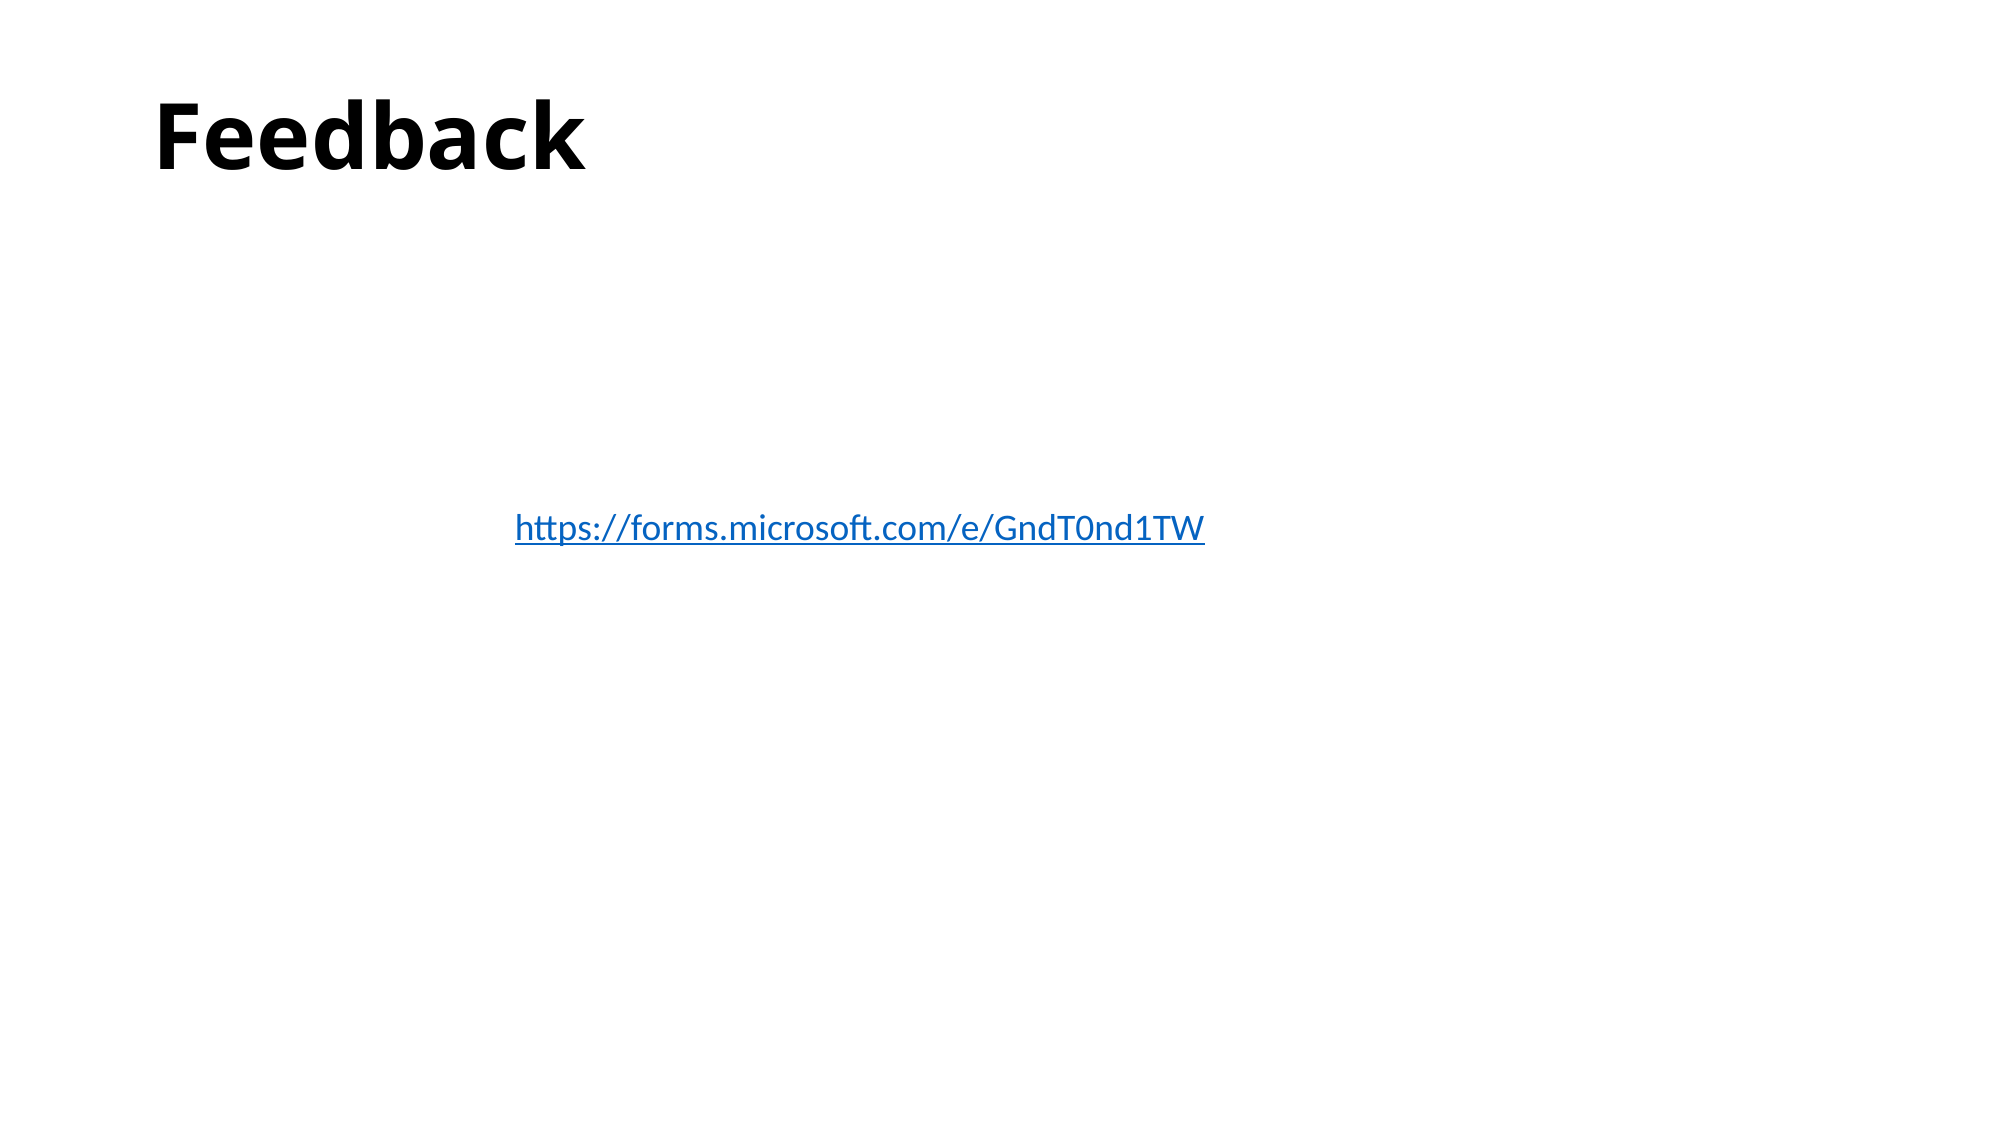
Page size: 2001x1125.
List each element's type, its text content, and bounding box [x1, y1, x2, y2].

title Feedback [137, 59, 1863, 220]
text_box https://forms.microsoft.com/e/GndT0nd1TW [500, 495, 1500, 601]
